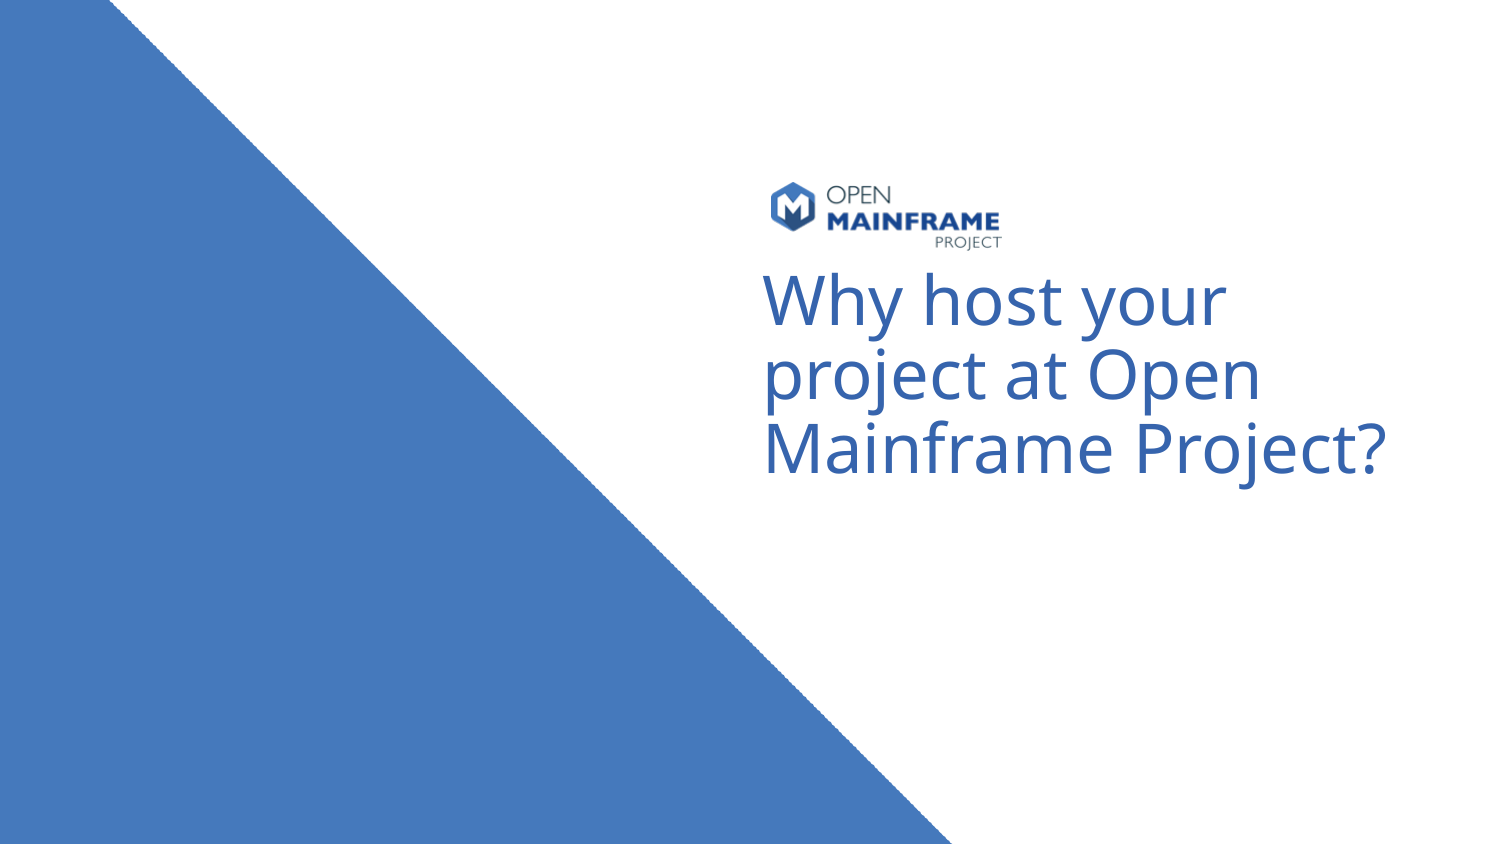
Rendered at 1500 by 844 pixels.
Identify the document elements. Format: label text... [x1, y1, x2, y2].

title Why host your project at Open Mainframe Project? [747, 269, 1434, 486]
picture [0, 0, 1342, 844]
